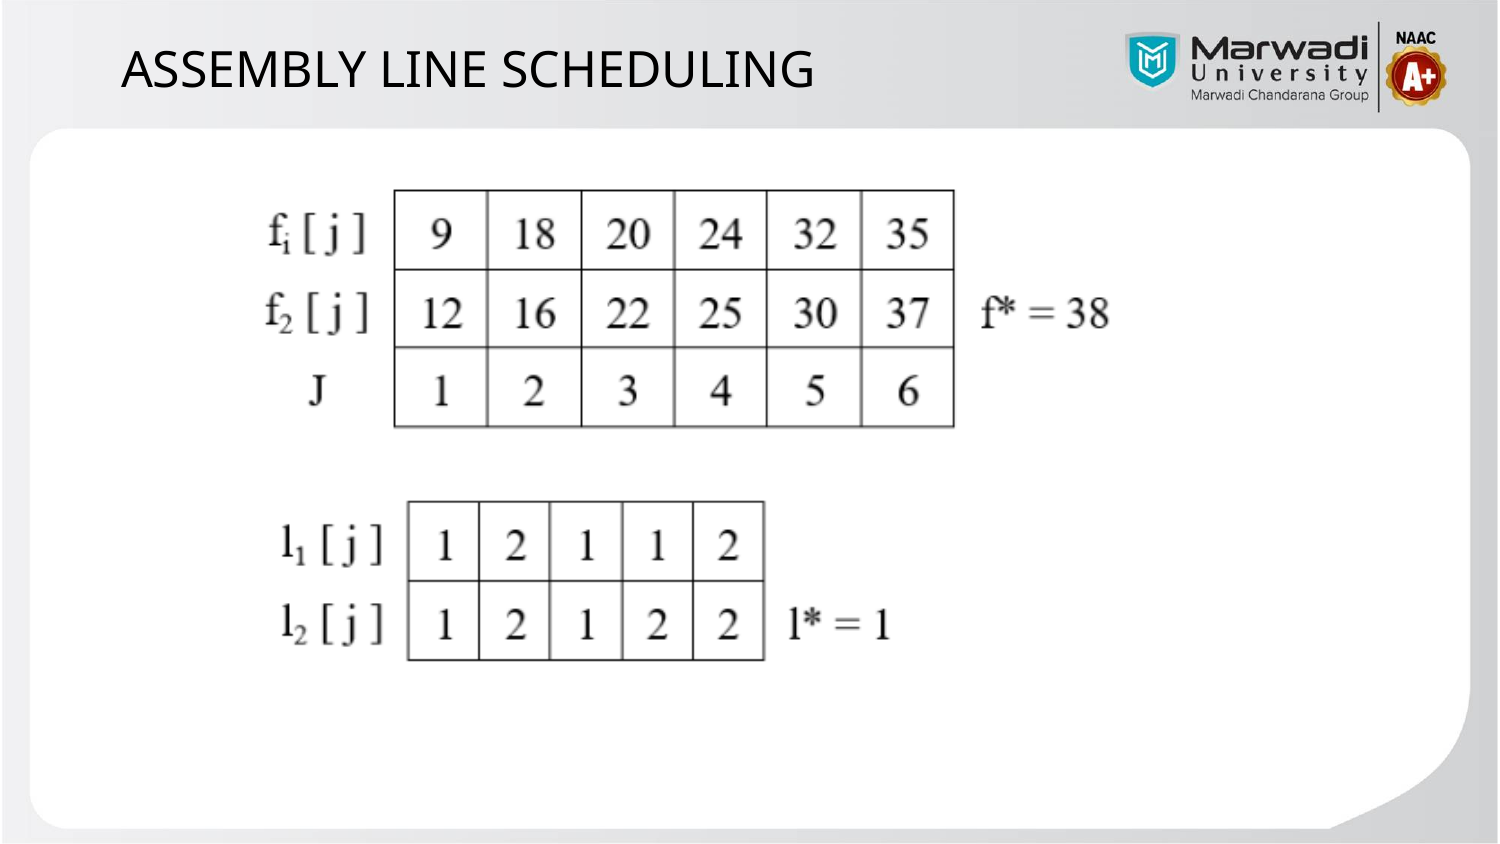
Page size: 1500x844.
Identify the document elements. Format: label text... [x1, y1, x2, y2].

picture [1, 0, 1498, 844]
text_box ASSEMBLY LINE SCHEDULING [105, 21, 1180, 112]
